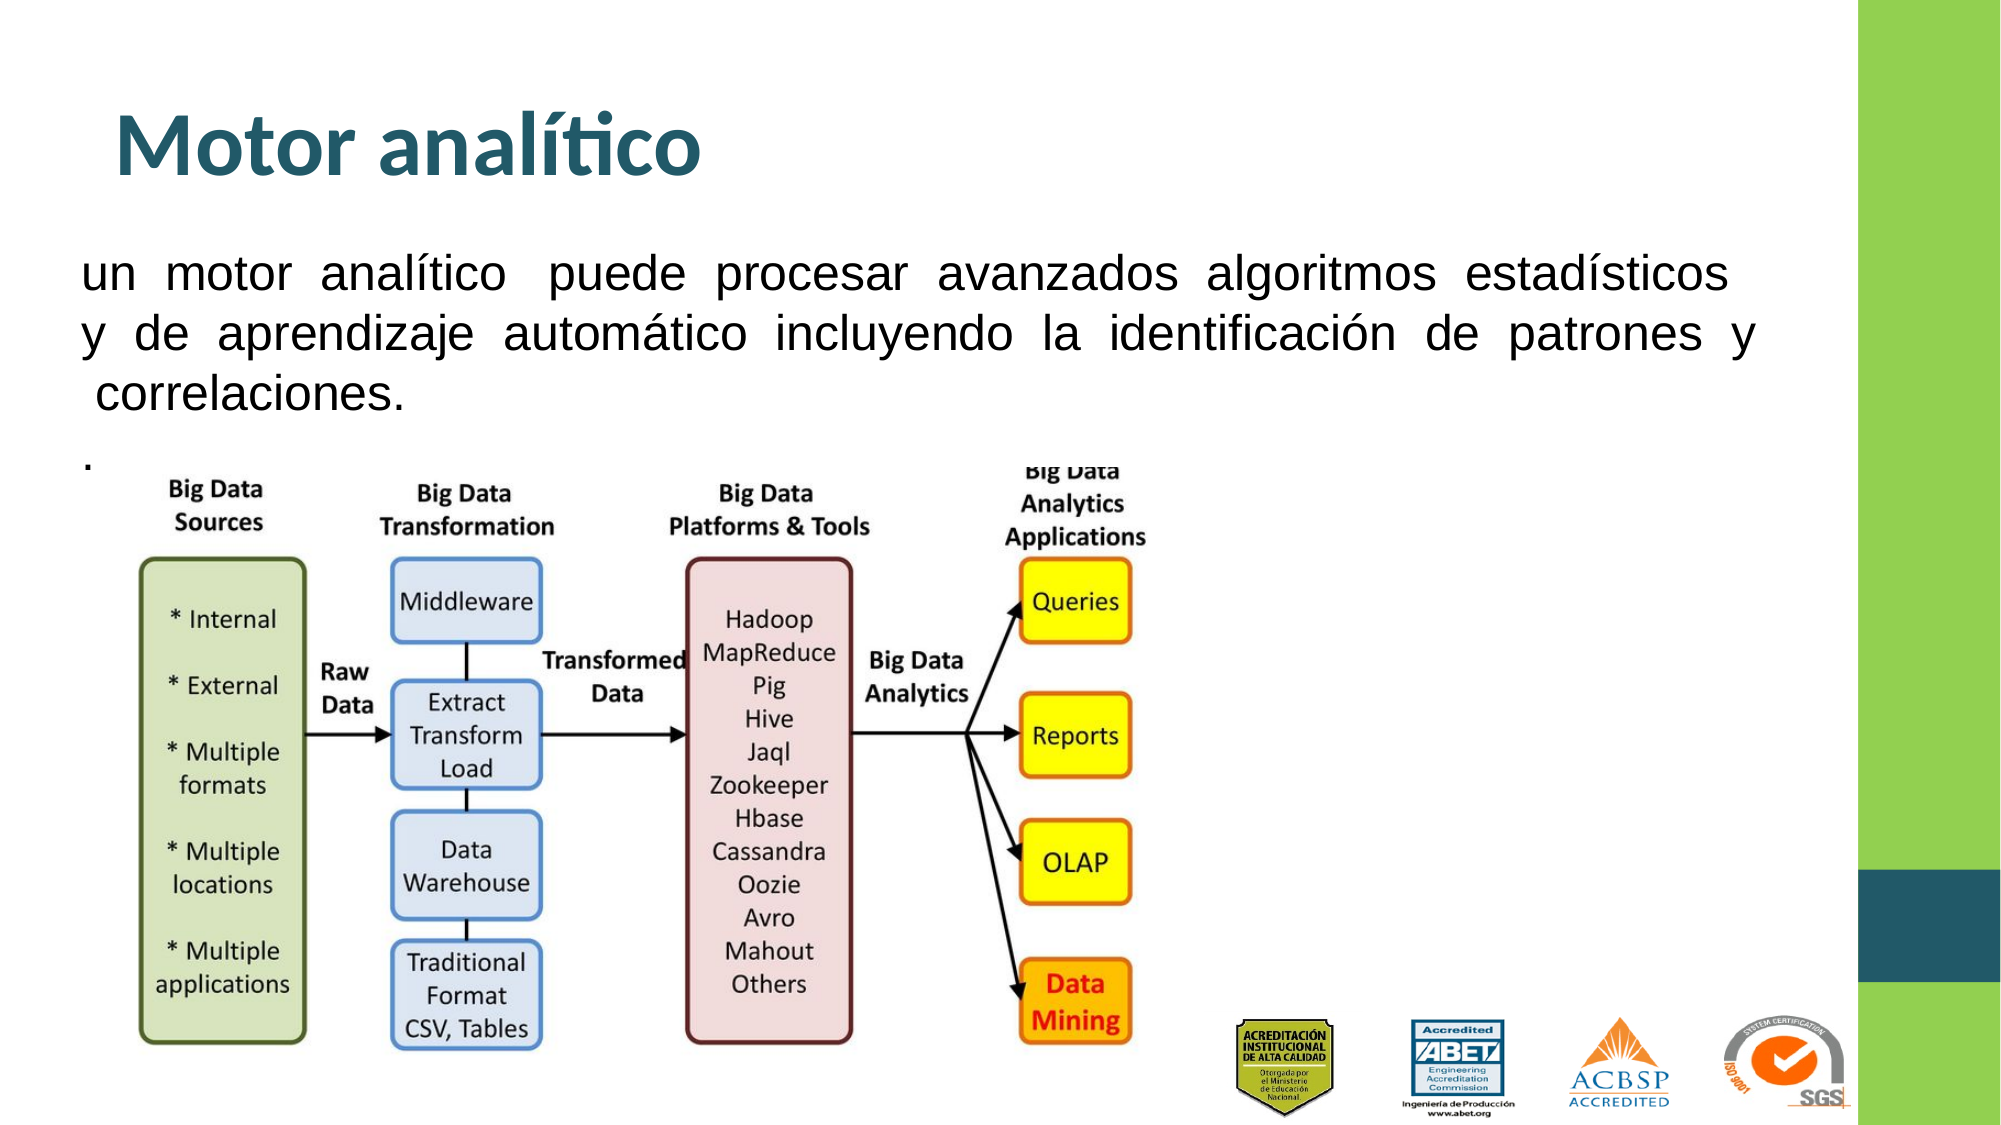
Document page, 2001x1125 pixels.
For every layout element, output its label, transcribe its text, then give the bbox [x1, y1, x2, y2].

picture [1724, 1015, 1851, 1109]
picture [1204, 1011, 1363, 1121]
picture [1566, 1015, 1671, 1109]
picture [1393, 1011, 1520, 1121]
text_box un motor analítico puede procesar avanzados algoritmos estadísticos y de aprendizaje automático incluyendo la identificación de patrones y correlaciones. . [66, 232, 1780, 608]
picture [137, 467, 1193, 1084]
title Motor analítico [99, 45, 1851, 233]
